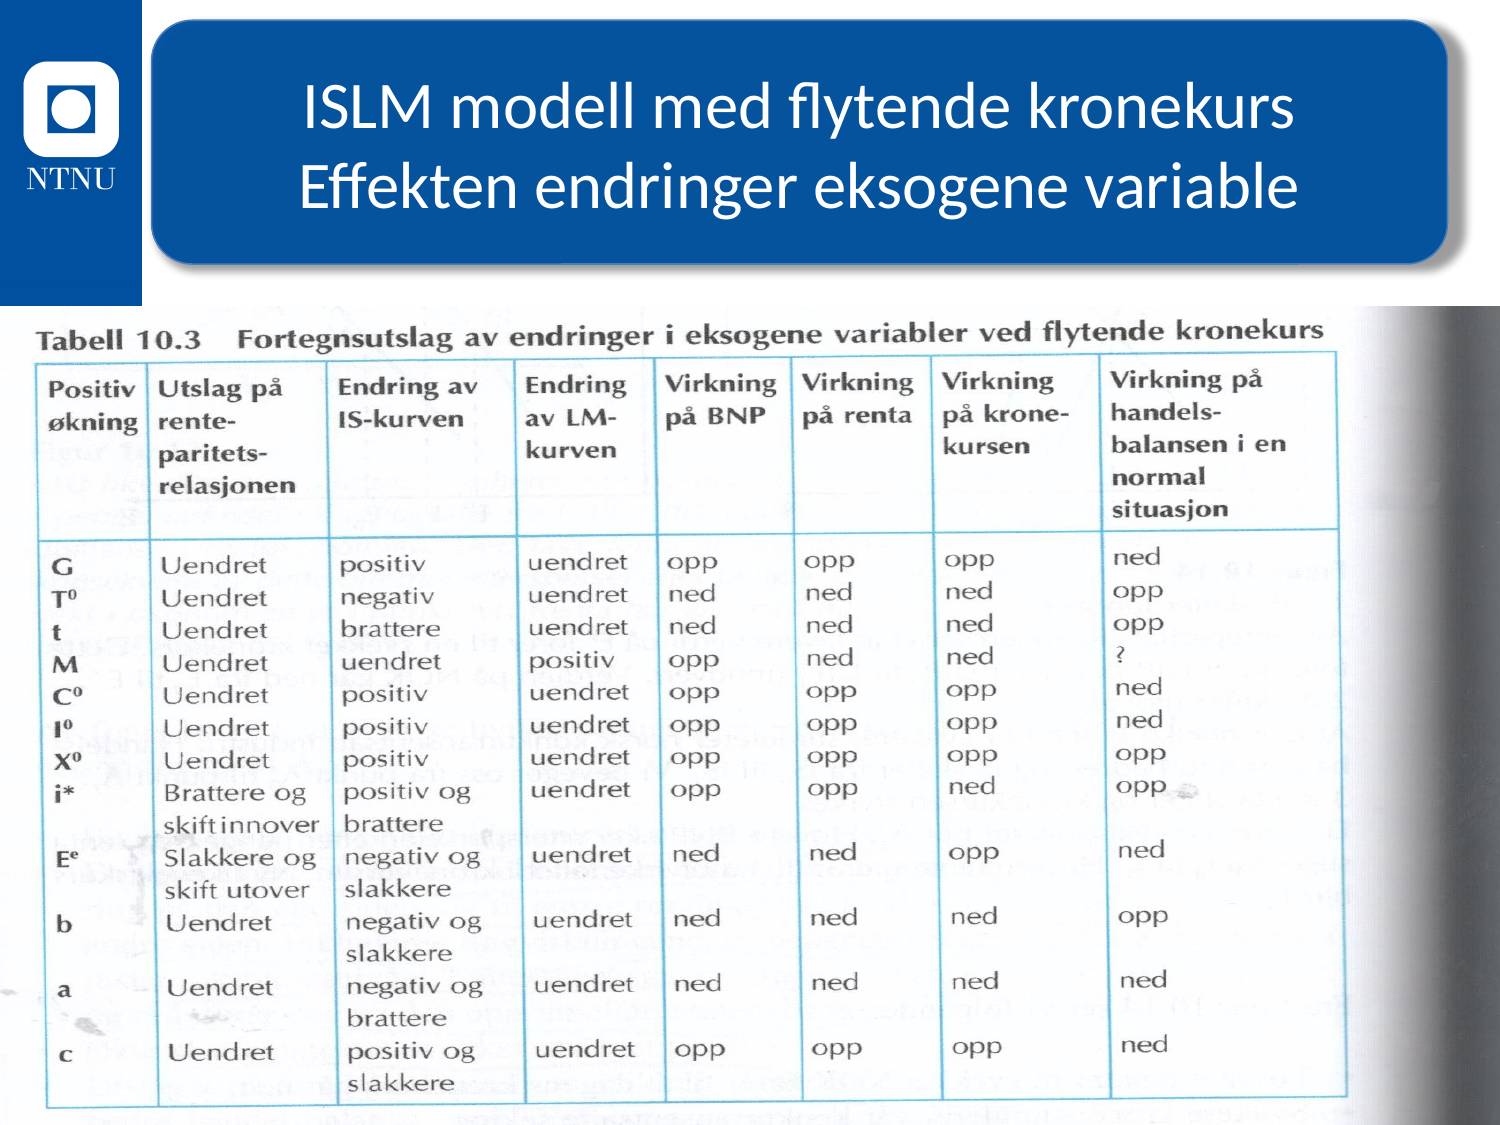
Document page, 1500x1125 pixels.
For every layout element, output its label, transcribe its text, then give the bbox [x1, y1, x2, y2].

picture [0, 0, 1500, 1125]
text_box ISLM modell med flytende kronekurs Effekten endringer eksogene variable [150, 19, 1449, 265]
